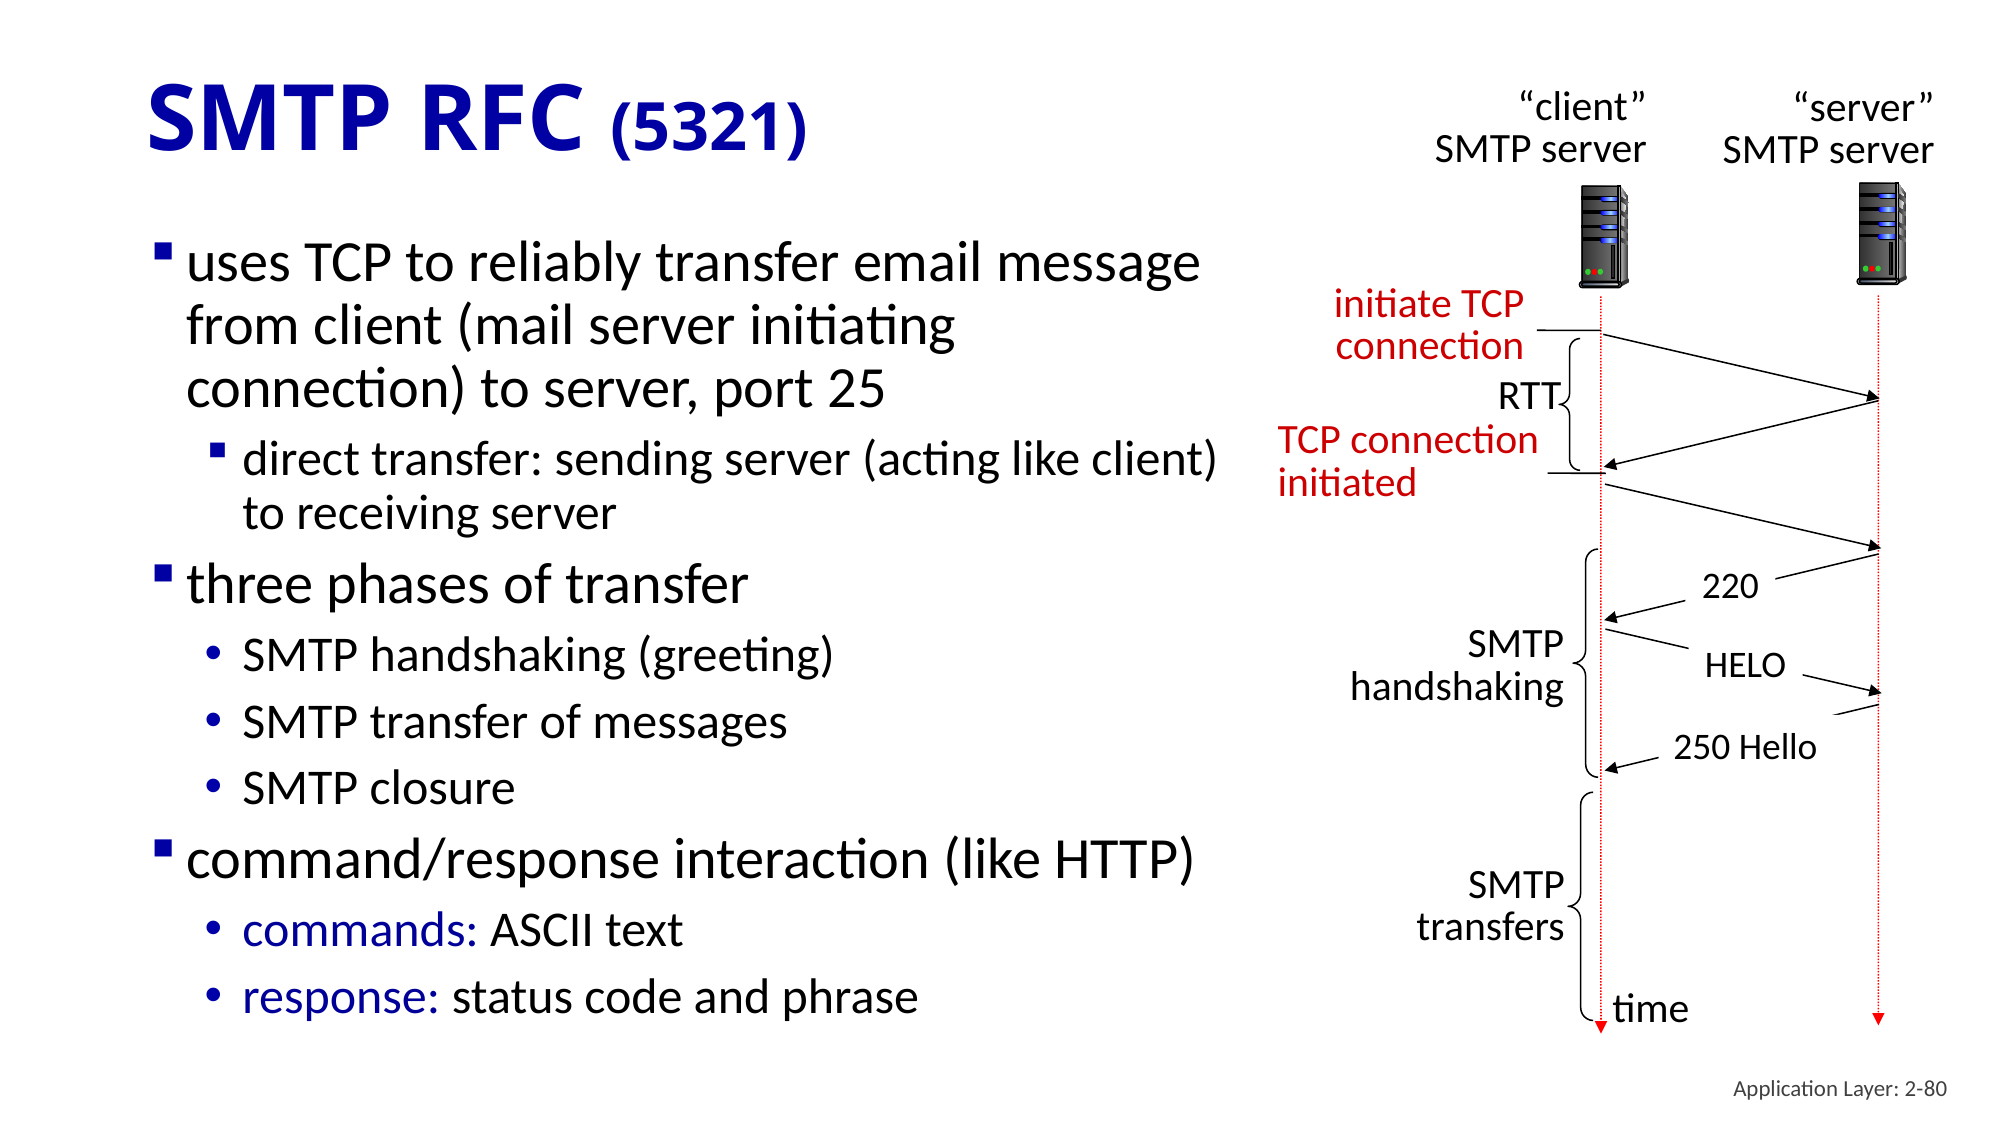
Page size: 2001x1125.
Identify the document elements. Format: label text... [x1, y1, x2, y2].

text_box [1623, 488, 1882, 549]
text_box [1857, 182, 1907, 285]
title SMTP RFC (5321) [131, 47, 1856, 195]
text_box RTT [1483, 367, 1577, 412]
text_box [1569, 338, 1581, 412]
text_box [1872, 1011, 1885, 1026]
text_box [1306, 792, 1594, 1021]
text_box “server” SMTP server [1698, 79, 1950, 180]
text_box initiate TCP connection [1318, 275, 1540, 376]
text_box [1603, 334, 1880, 402]
slide_number Application Layer: 2-80 [1512, 1056, 1963, 1117]
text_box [1579, 185, 1630, 288]
text_box TCP connection initiated [1263, 412, 1623, 513]
text_box time [1597, 981, 1705, 1039]
text_box uses TCP to reliably transfer email message from client (mail server initiating connection) to server, port 25 direct transfer: sending server (acting like client) to receiving server three phases of transfer SMTP handshaking (greeting) SMTP transfer of messages SMTP closure command/response interaction (like HTTP) commands: ASCII text response: status code and phrase [113, 223, 1244, 987]
text_box “client” SMTP server [1410, 79, 1662, 179]
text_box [1306, 549, 1882, 778]
